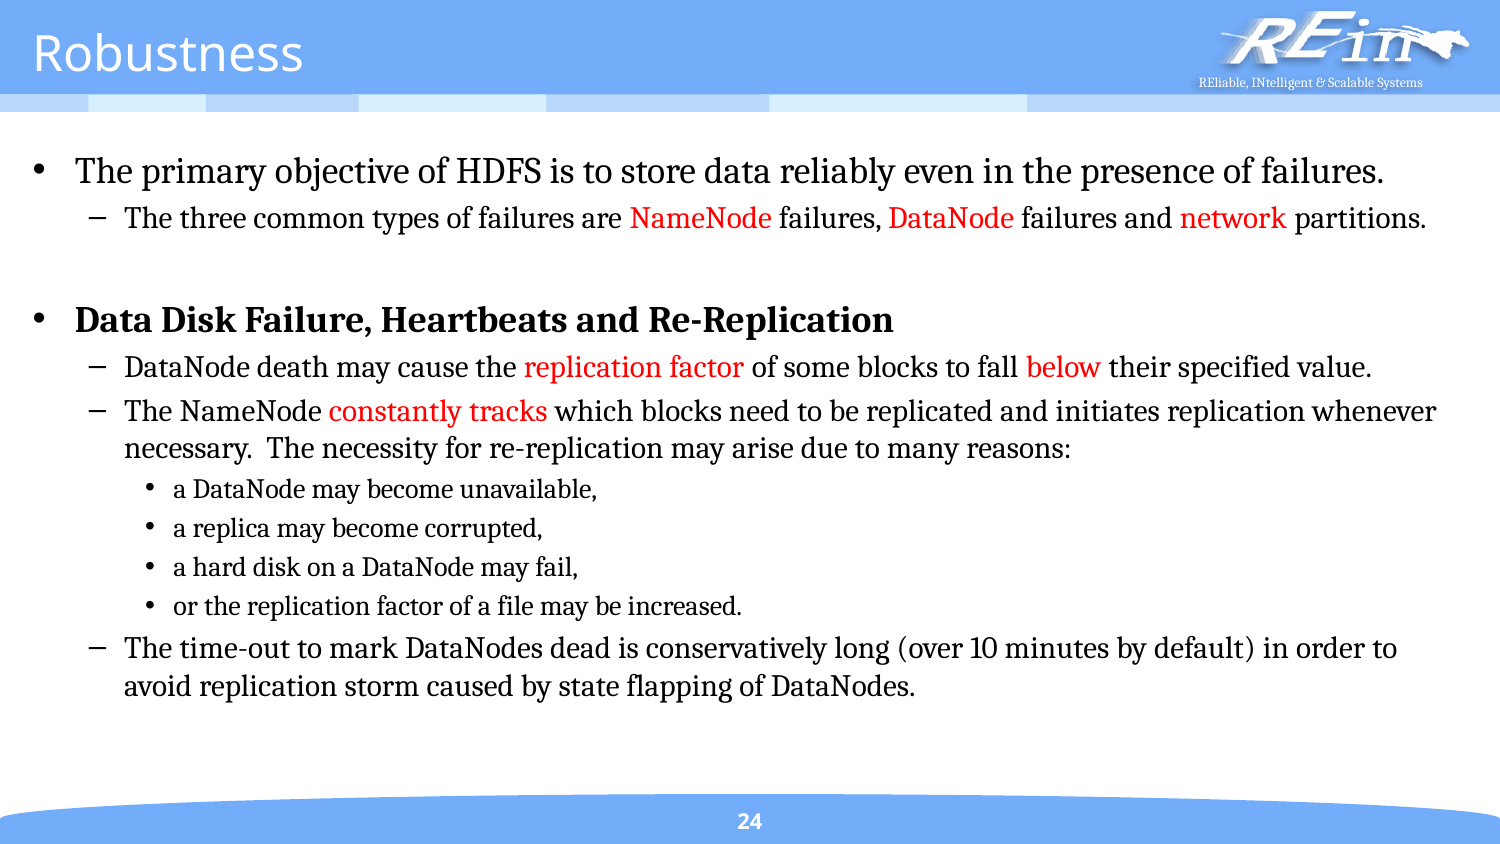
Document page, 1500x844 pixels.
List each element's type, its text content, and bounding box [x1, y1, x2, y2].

list The primary objective of HDFS is to store data reliably even in the presence of failures. The three common types of failures are NameNode failures, DataNode failures and network partitions. Data Disk Failure, Heartbeats and Re-Replication DataNode death may cause the replication factor of some blocks to fall below their specified value. The NameNode constantly tracks which blocks need to be replicated and initiates replication whenever necessary. The necessity for re-replication may arise due to many reasons: a DataNode may become unavailable, a replica may become corrupted, a hard disk on a DataNode may fail, or the replication factor of a file may be increased. The time-out to mark DataNodes dead is conservatively long (over 10 minutes by default) in order to avoid replication storm caused by state flapping of DataNodes. [17, 138, 1459, 786]
title Robustness [17, 17, 1136, 86]
slide_number 24 [667, 802, 833, 842]
